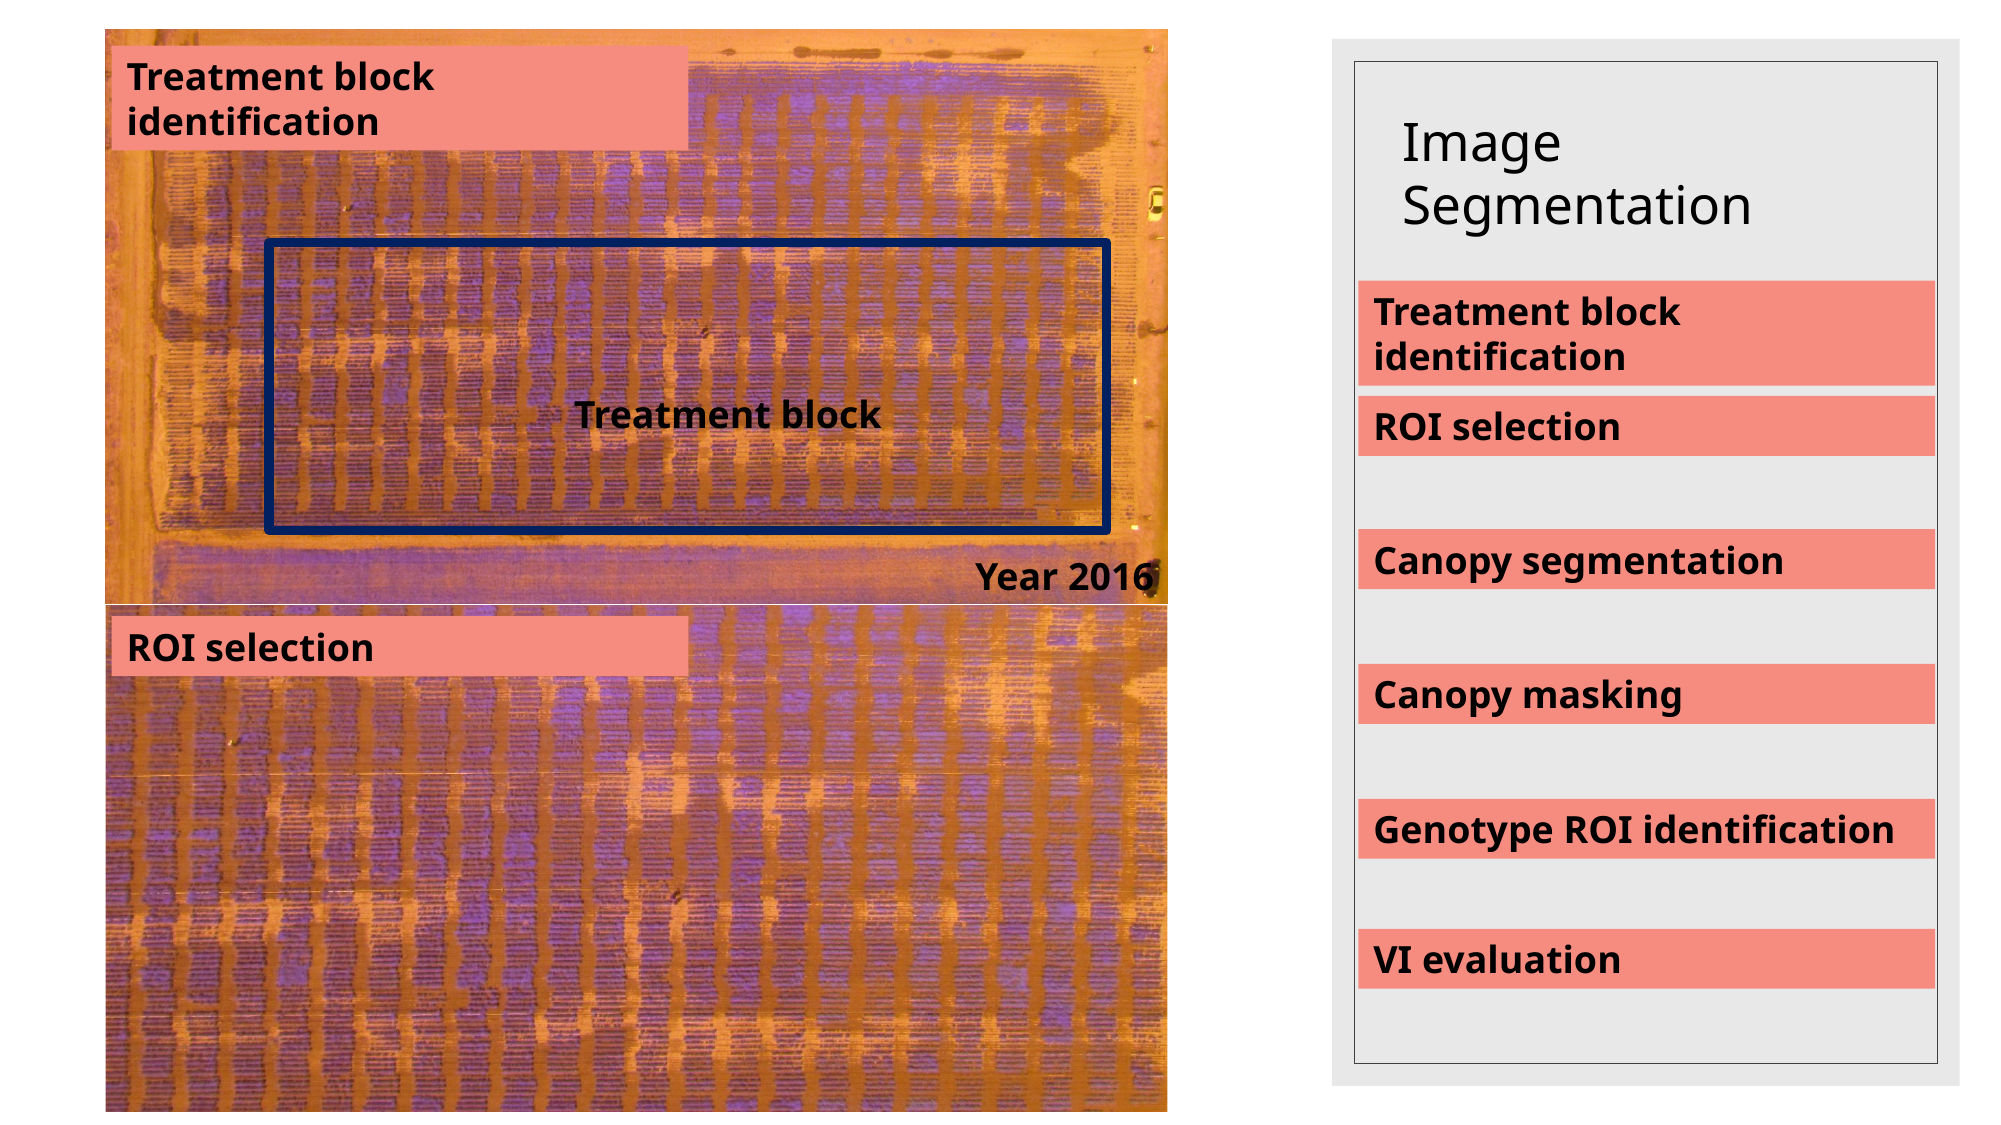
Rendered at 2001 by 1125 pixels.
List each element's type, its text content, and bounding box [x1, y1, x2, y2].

text_box VI evaluation [1358, 928, 1936, 989]
text_box Treatment block identification [1358, 280, 1936, 386]
title Image Segmentation [1387, 99, 1907, 243]
picture [105, 605, 1168, 1112]
text_box Canopy segmentation [1358, 529, 1936, 590]
picture [105, 29, 1168, 604]
text_box Genotype ROI identification [1358, 798, 1936, 859]
text_box Year 2016 [1173, 545, 1410, 606]
text_box ROI selection [1358, 395, 1936, 456]
text_box Canopy masking [1358, 663, 1936, 724]
